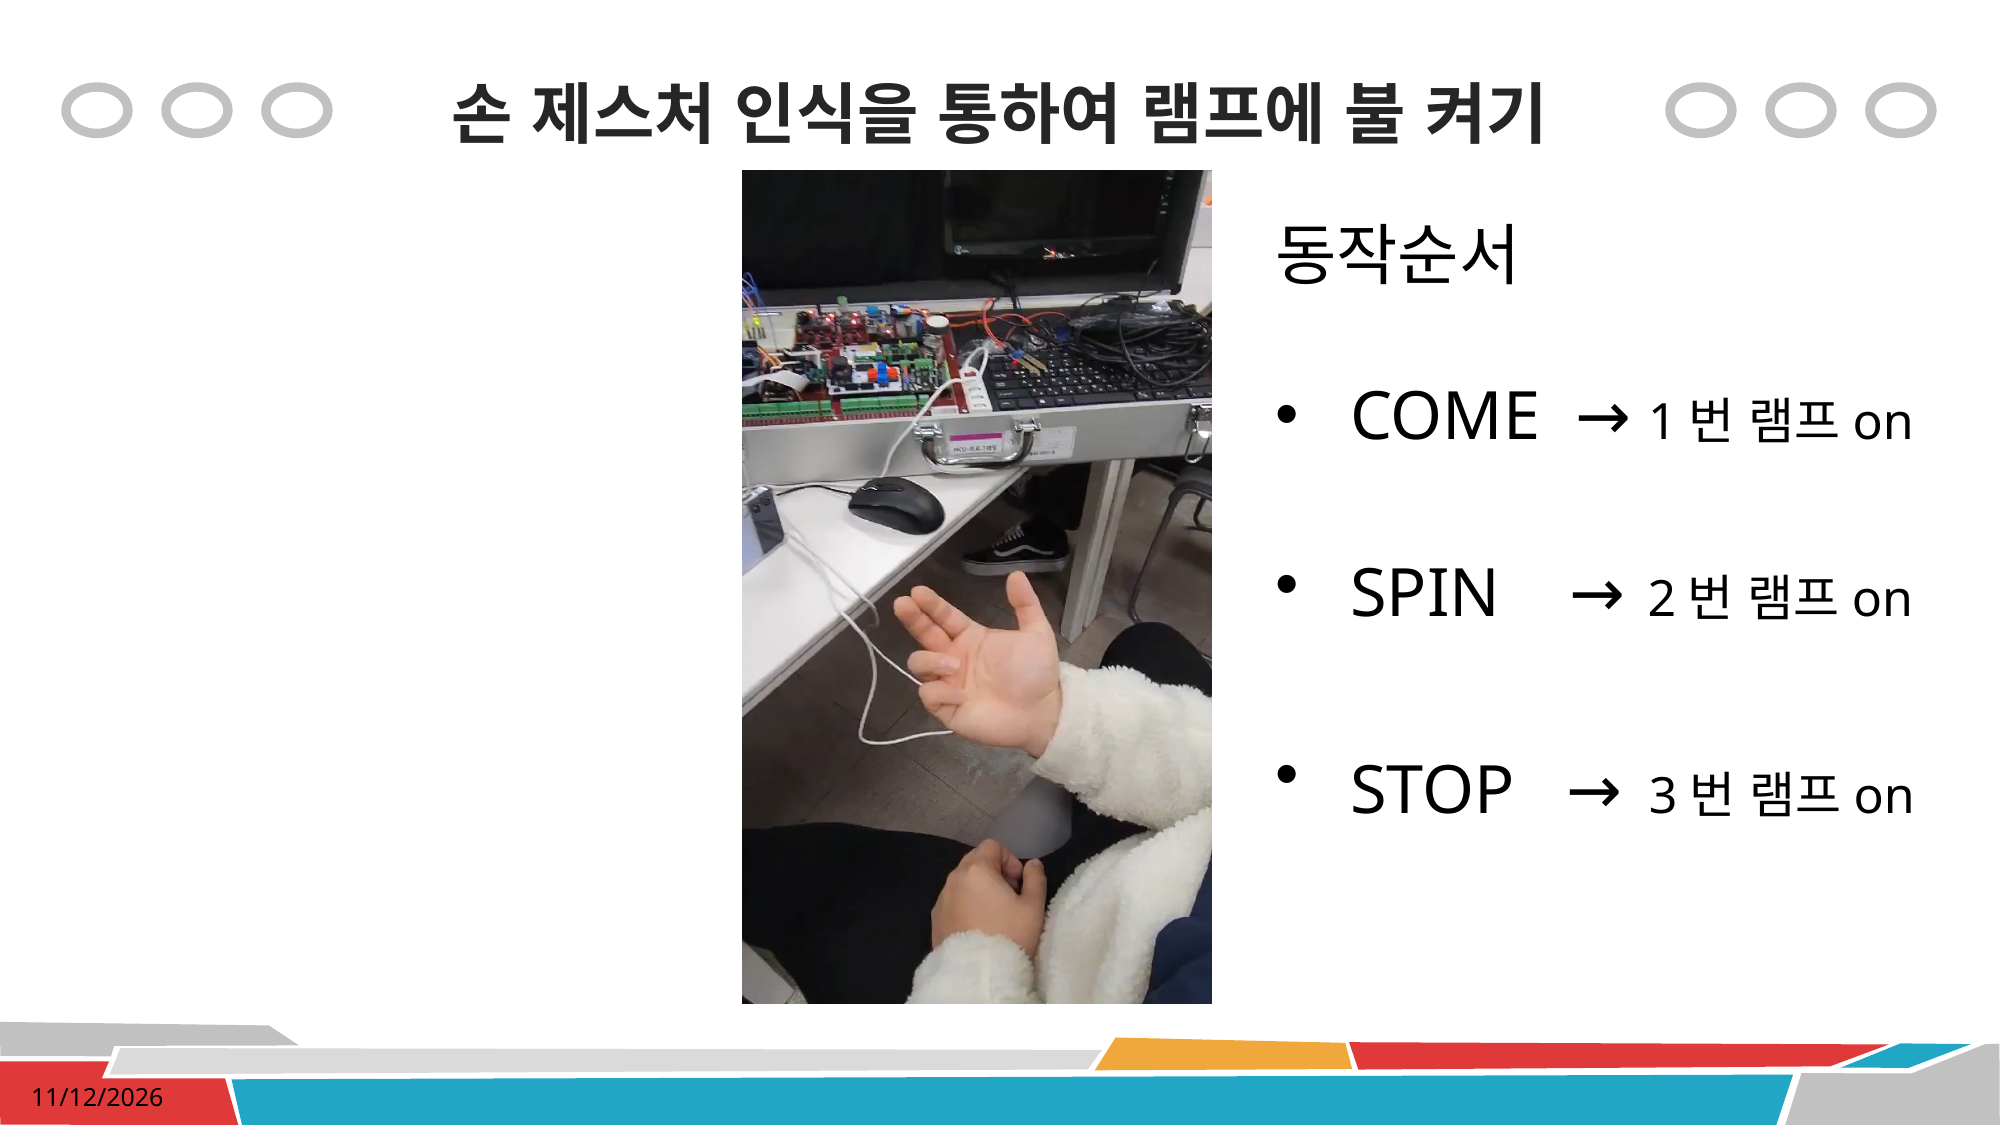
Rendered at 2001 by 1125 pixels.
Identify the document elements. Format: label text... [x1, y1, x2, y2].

title 손 제스처 인식을 통하여 램프에 불 켜기 [350, 18, 1650, 206]
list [741, 169, 1213, 1006]
text_box 동작순서 COME → 1번 램프on SPIN → 2번 램프on STOP → 3번 램프on [1260, 205, 1966, 978]
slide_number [16, 1080, 483, 1118]
